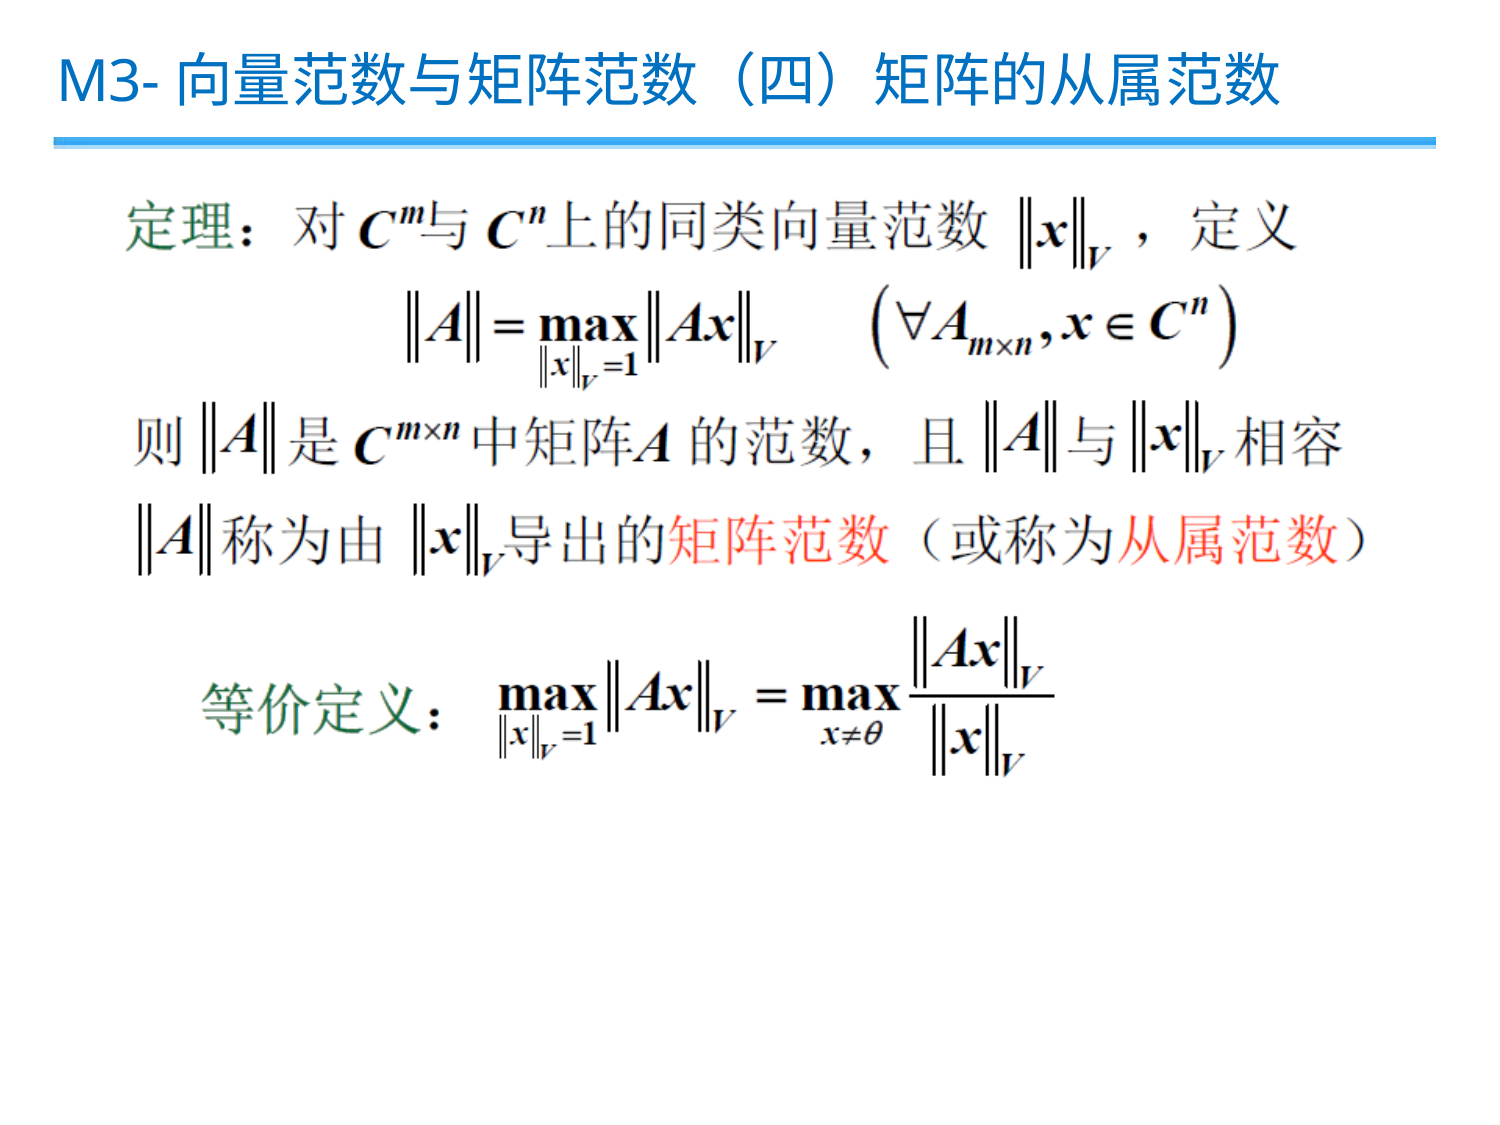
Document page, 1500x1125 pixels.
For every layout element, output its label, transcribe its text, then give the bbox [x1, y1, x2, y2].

picture [53, 137, 1436, 149]
list M3-向量范数与矩阵范数（四）矩阵的从属范数 [41, 31, 1459, 126]
picture [91, 155, 1408, 970]
